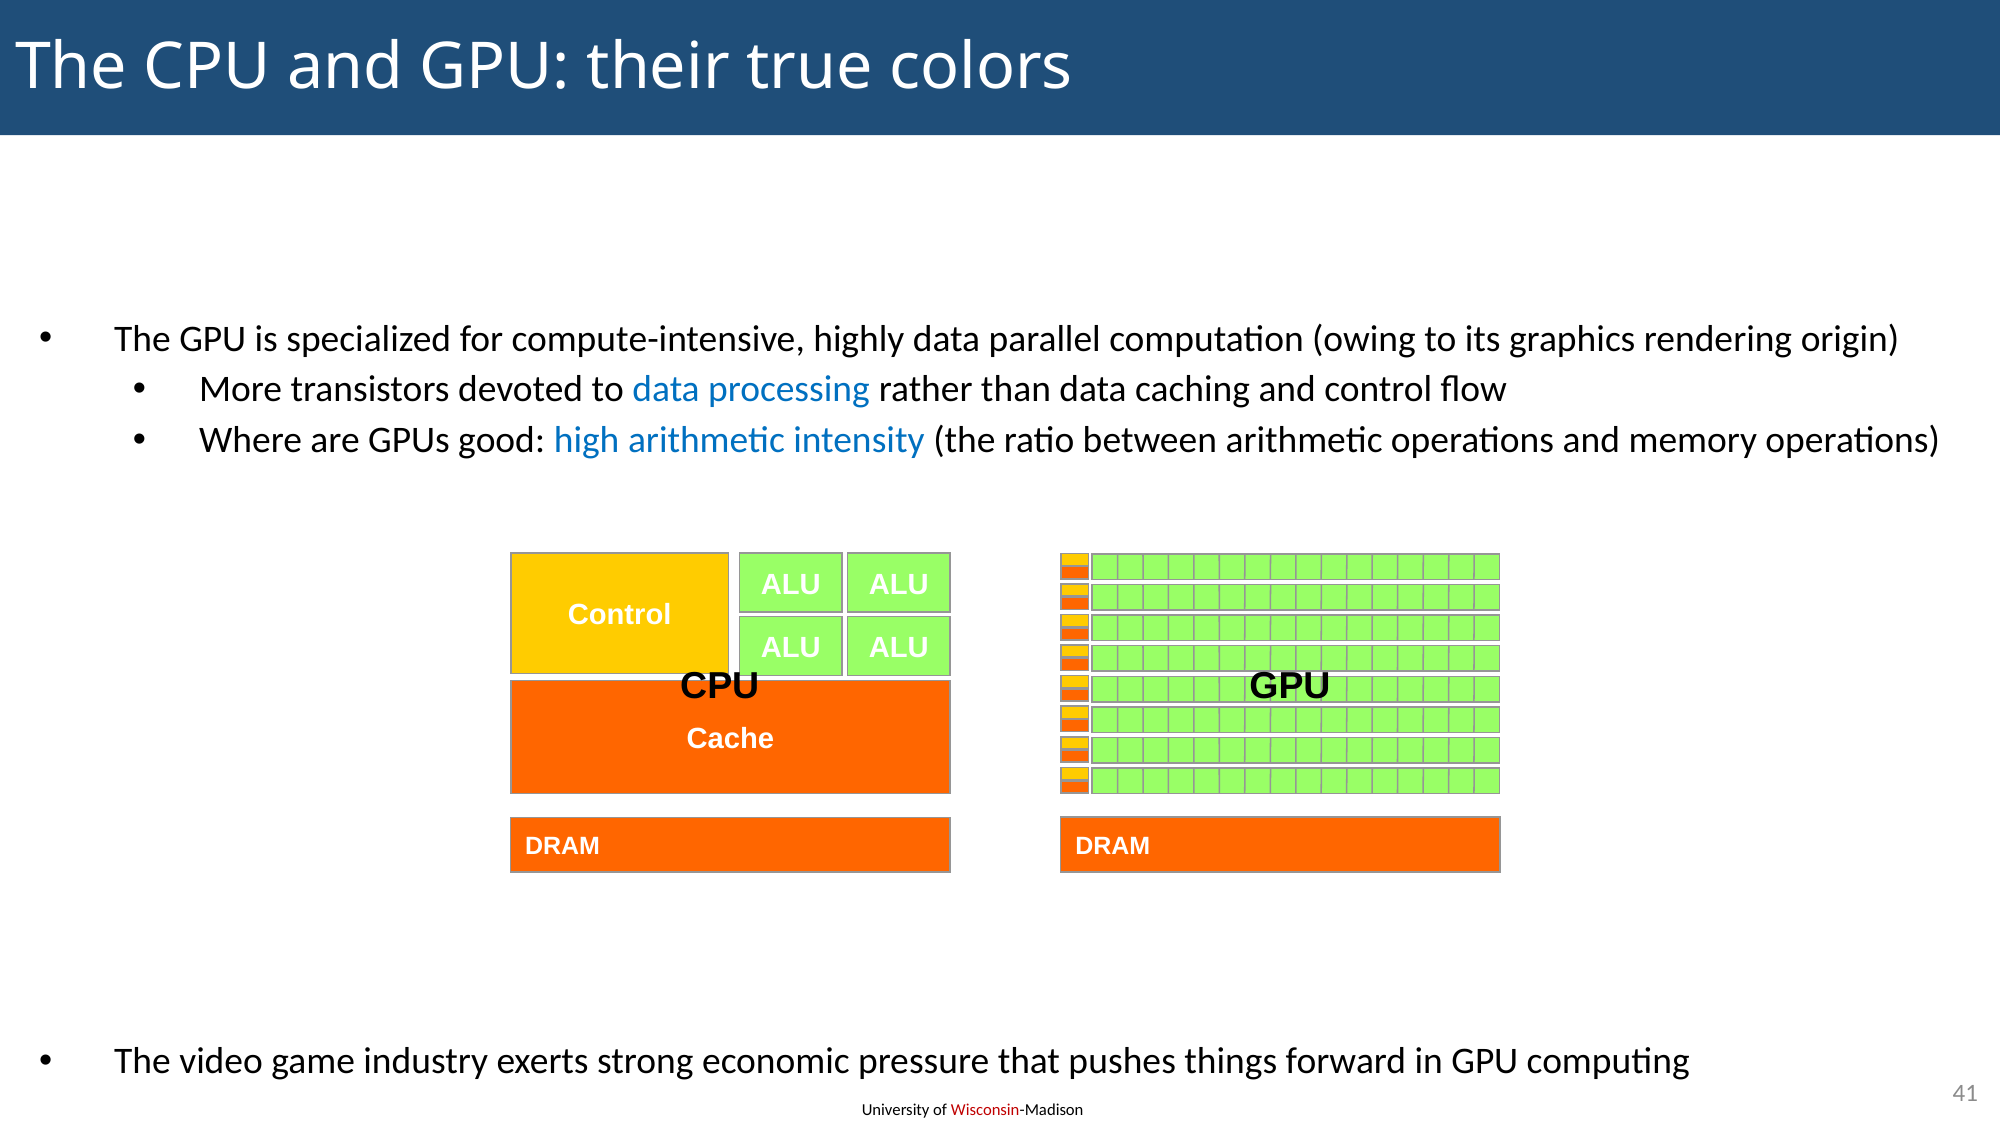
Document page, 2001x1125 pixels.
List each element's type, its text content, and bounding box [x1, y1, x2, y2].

title The CPU and GPU: their true colors [0, 0, 2000, 136]
list The GPU is specialized for compute-intensive, highly data parallel computation (owing to its graphics rendering origin) More transistors devoted to data processing rather than data caching and control flow Where are GPUs good: high arithmetic intensity (the ratio between arithmetic operations and memory operations) The video game industry exerts strong economic pressure that pushes things forward in GPU computing [24, 245, 1987, 1055]
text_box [510, 553, 1500, 873]
slide_number 41 [1879, 1069, 1994, 1114]
